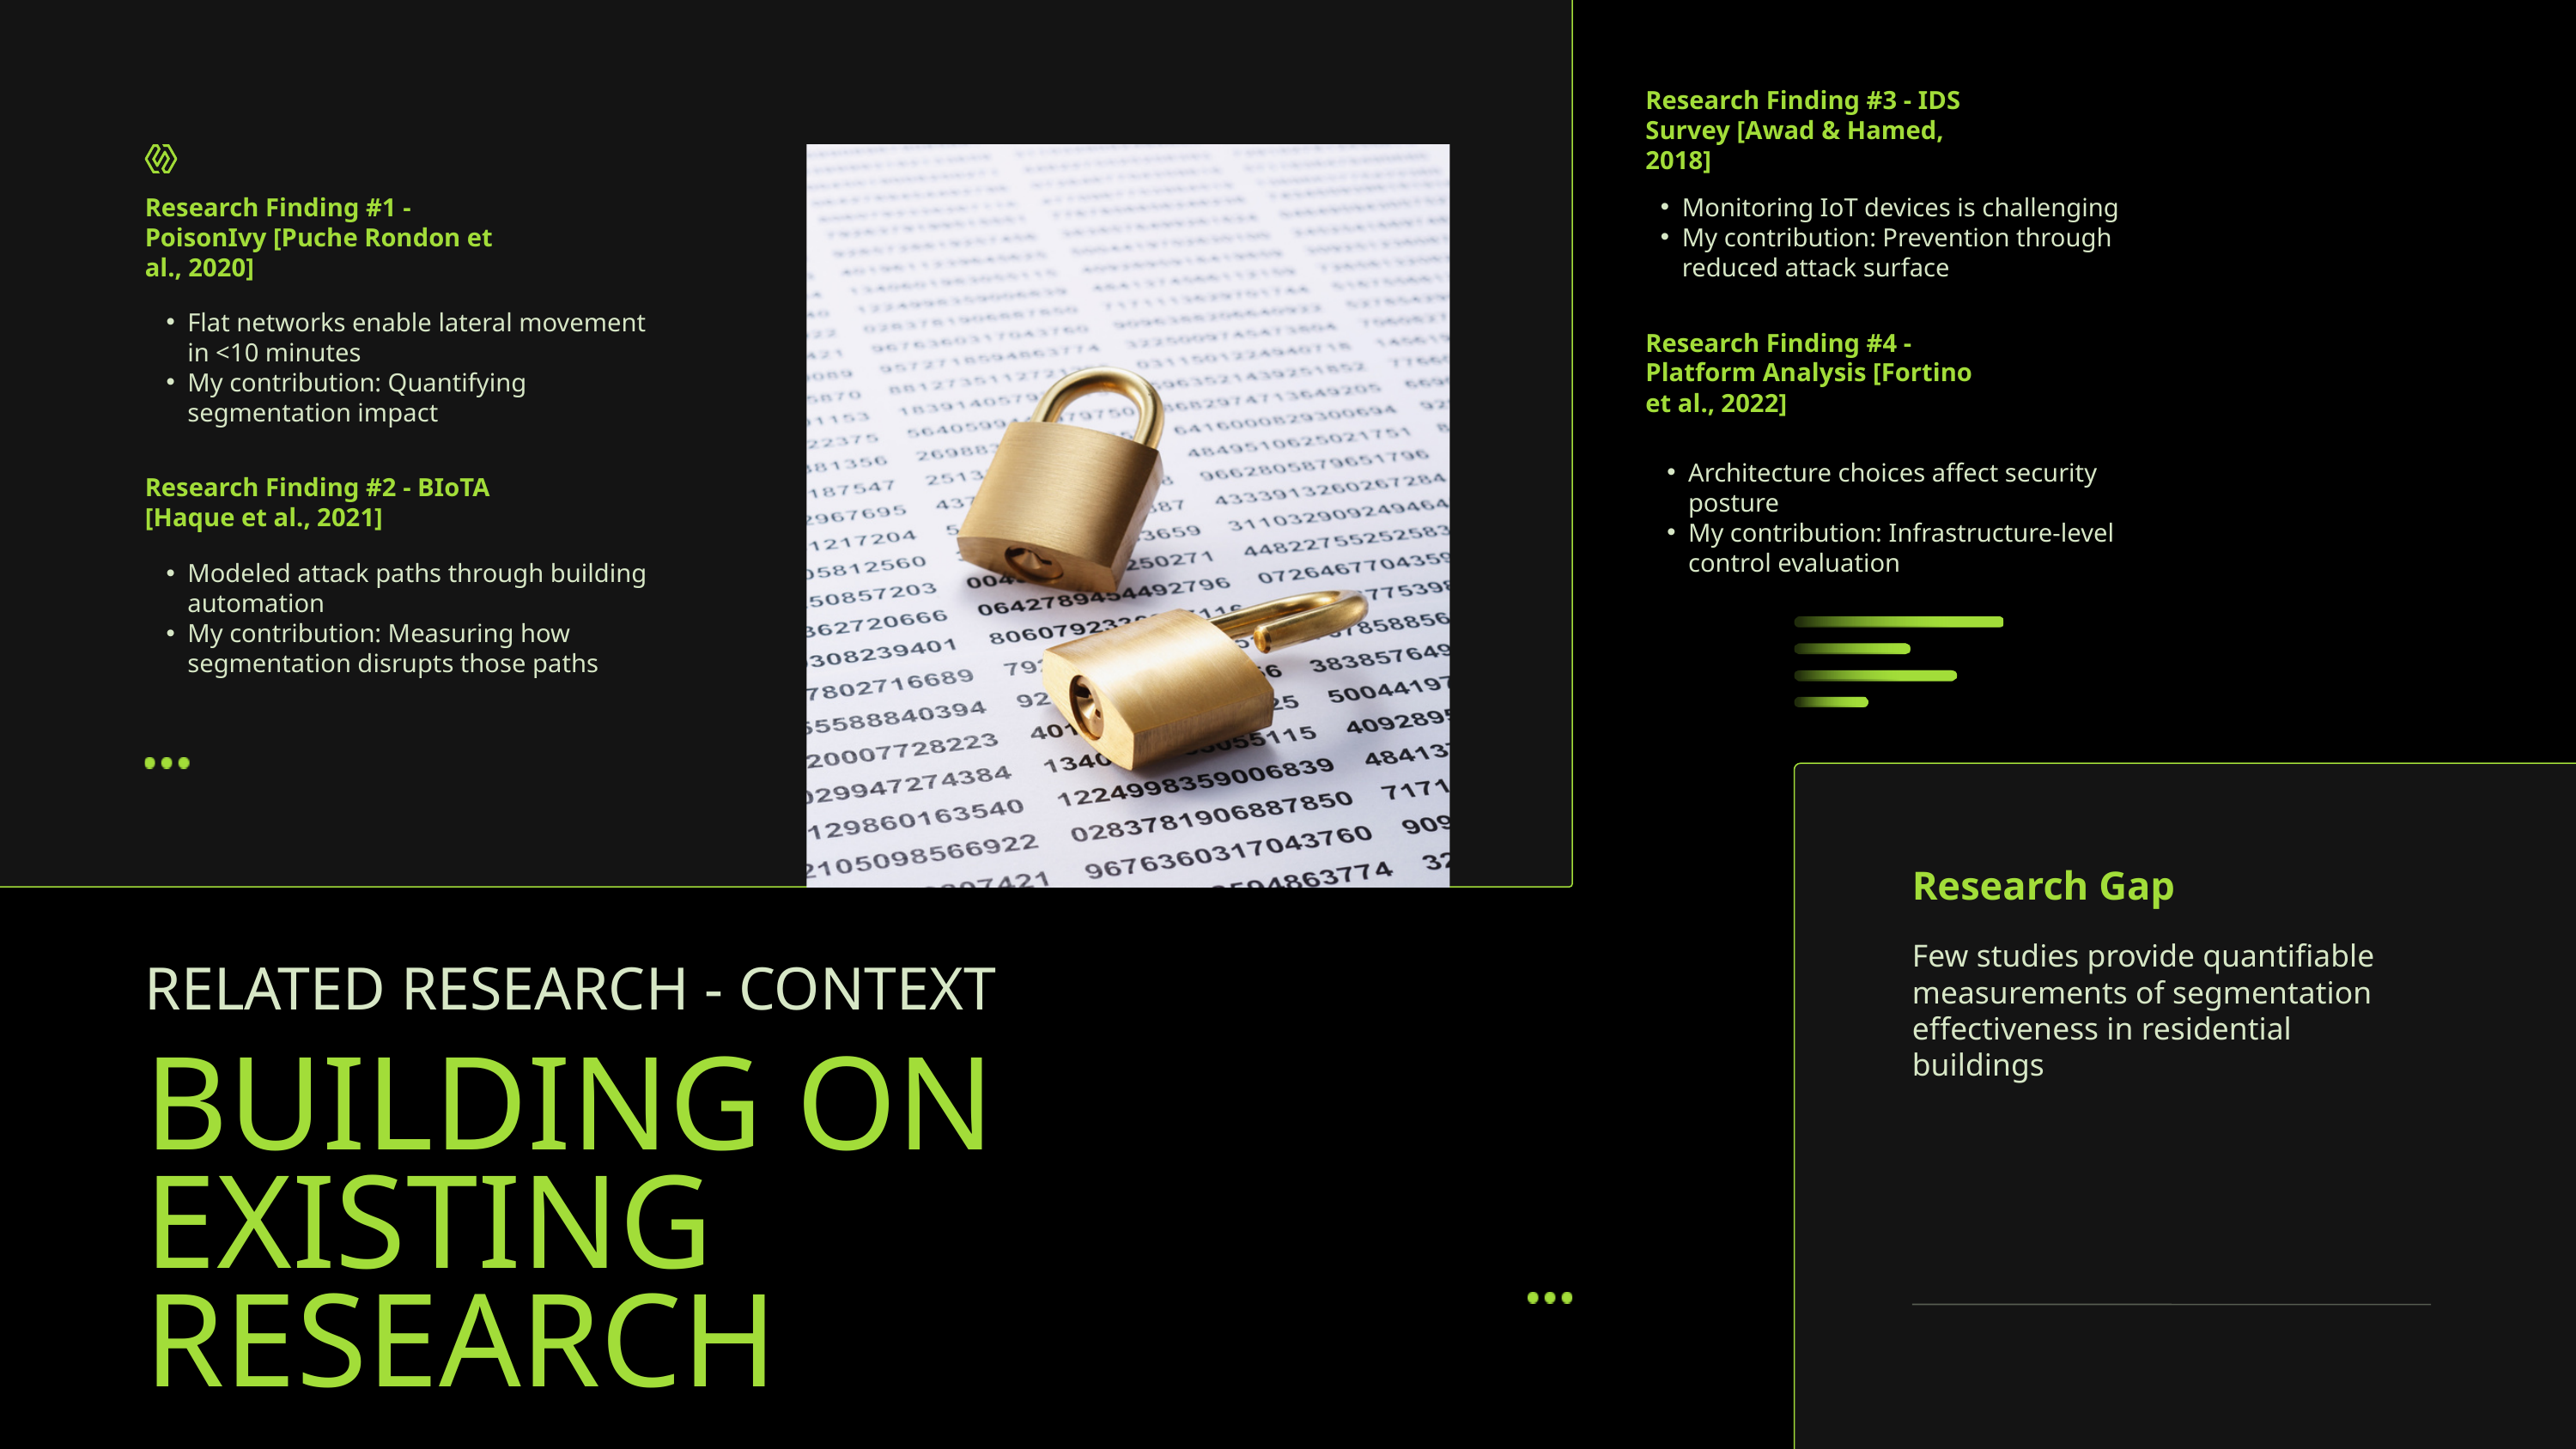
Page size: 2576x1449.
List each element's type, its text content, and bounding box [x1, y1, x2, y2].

text_box Monitoring IoT devices is challenging My contribution: Prevention through reduced attack surface [1639, 191, 2159, 282]
text_box RELATED RESEARCH - CONTEXT [144, 967, 1183, 1022]
text_box [1794, 616, 2004, 707]
text_box Research Finding #4 - Platform Analysis [Fortino et al., 2022] [1645, 326, 2004, 417]
text_box [1528, 1292, 1573, 1304]
text_box Research Finding #3 - IDS Survey [Awad & Hamed, 2018] [1645, 84, 2004, 175]
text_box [1794, 762, 2576, 1449]
text_box BUILDING ON EXISTING RESEARCH [144, 1057, 1333, 1413]
text_box Architecture choices affect security posture My contribution: Infrastructure-level control evaluation [1645, 457, 2165, 578]
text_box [806, 144, 1450, 888]
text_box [0, 0, 1573, 888]
